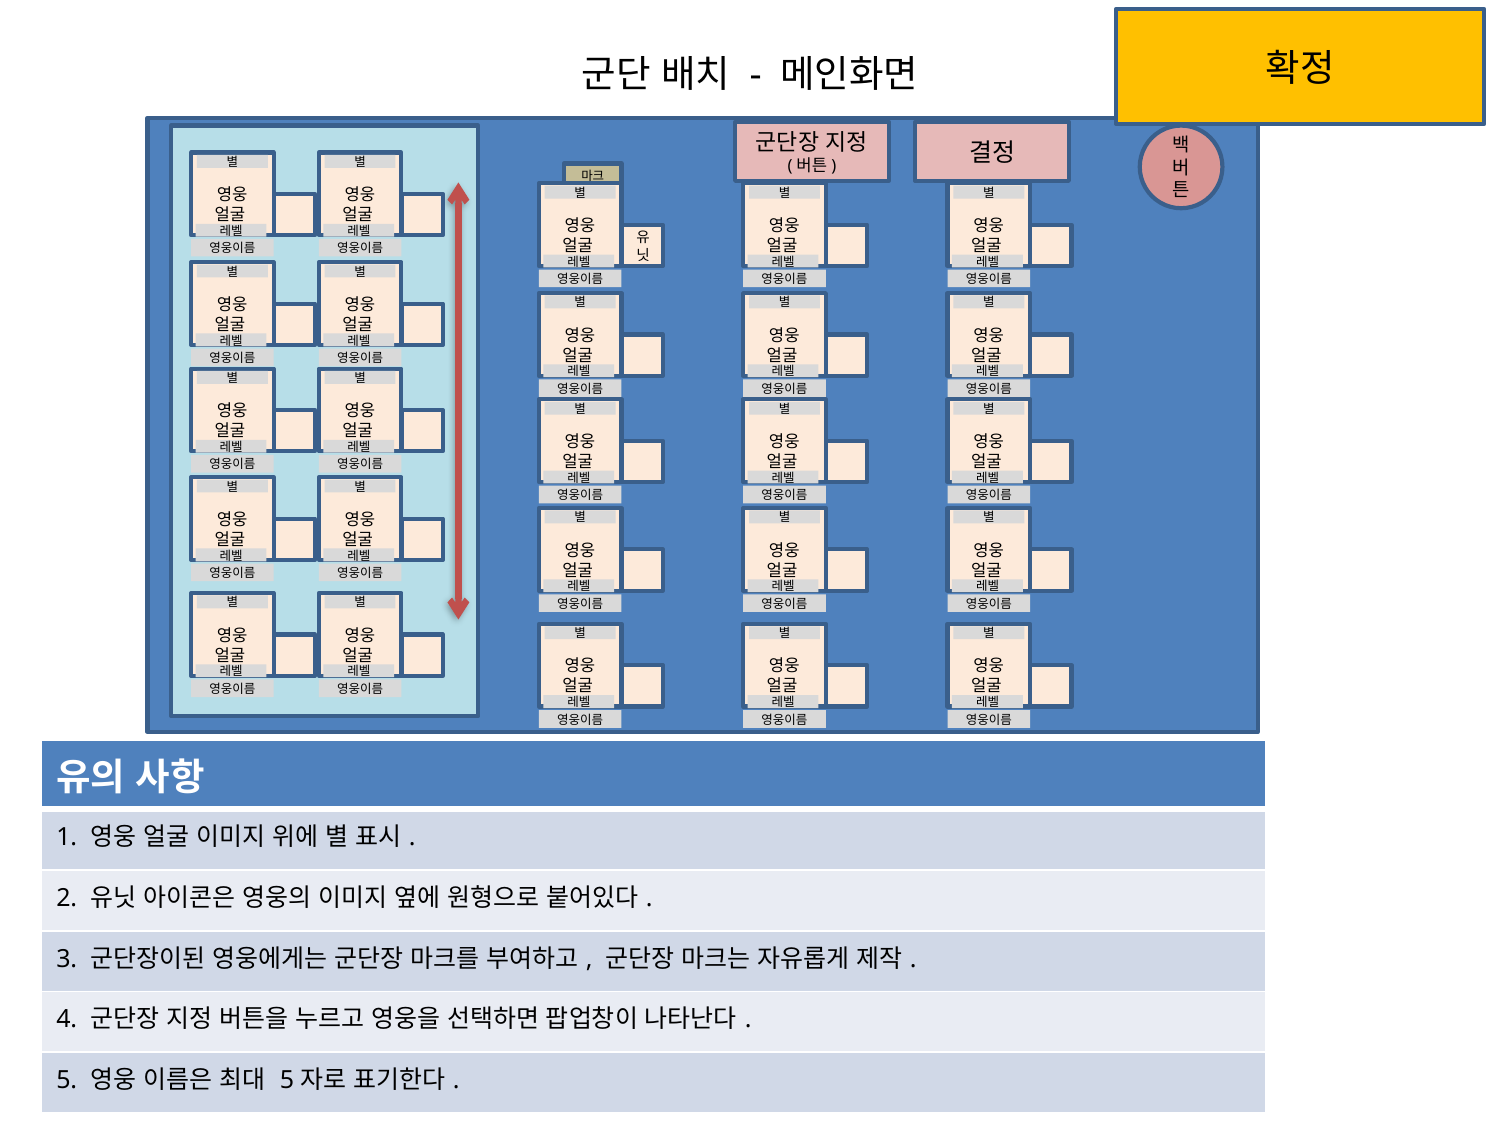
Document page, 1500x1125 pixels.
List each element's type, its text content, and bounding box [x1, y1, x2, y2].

table_cell 1. 영웅 얼굴 이미지 위에 별 표시. [42, 812, 1265, 869]
text_box 결정 [913, 120, 1071, 183]
text_box [169, 123, 480, 718]
text_box 백버튼 [1137, 126, 1225, 211]
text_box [538, 183, 664, 729]
table_cell 4. 군단장 지정 버튼을 누르고 영웅을 선택하면 팝업창이 나타난다. [42, 992, 1265, 1051]
text_box 확정 [1114, 7, 1486, 126]
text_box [318, 152, 444, 698]
table_header 유의 사항 [42, 741, 1265, 806]
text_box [190, 152, 316, 698]
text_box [742, 183, 868, 729]
table_cell 2. 유닛 아이콘은 영웅의 이미지 옆에 원형으로 붙어있다. [42, 871, 1265, 930]
text_box 마크 [562, 161, 624, 181]
table_cell 5. 영웅 이름은 최대 5자로 표기한다. [42, 1053, 1265, 1112]
table_cell 3. 군단장이된 영웅에게는 군단장 마크를 부여하고, 군단장 마크는 자유롭게 제작. [42, 932, 1265, 991]
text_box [947, 183, 1072, 729]
text_box 군단장 지정 (버튼) [733, 120, 891, 183]
text_box 우편함 [187, 155, 468, 704]
text_box [145, 116, 1260, 734]
text_box 군단 배치 - 메인화면 [566, 42, 934, 103]
